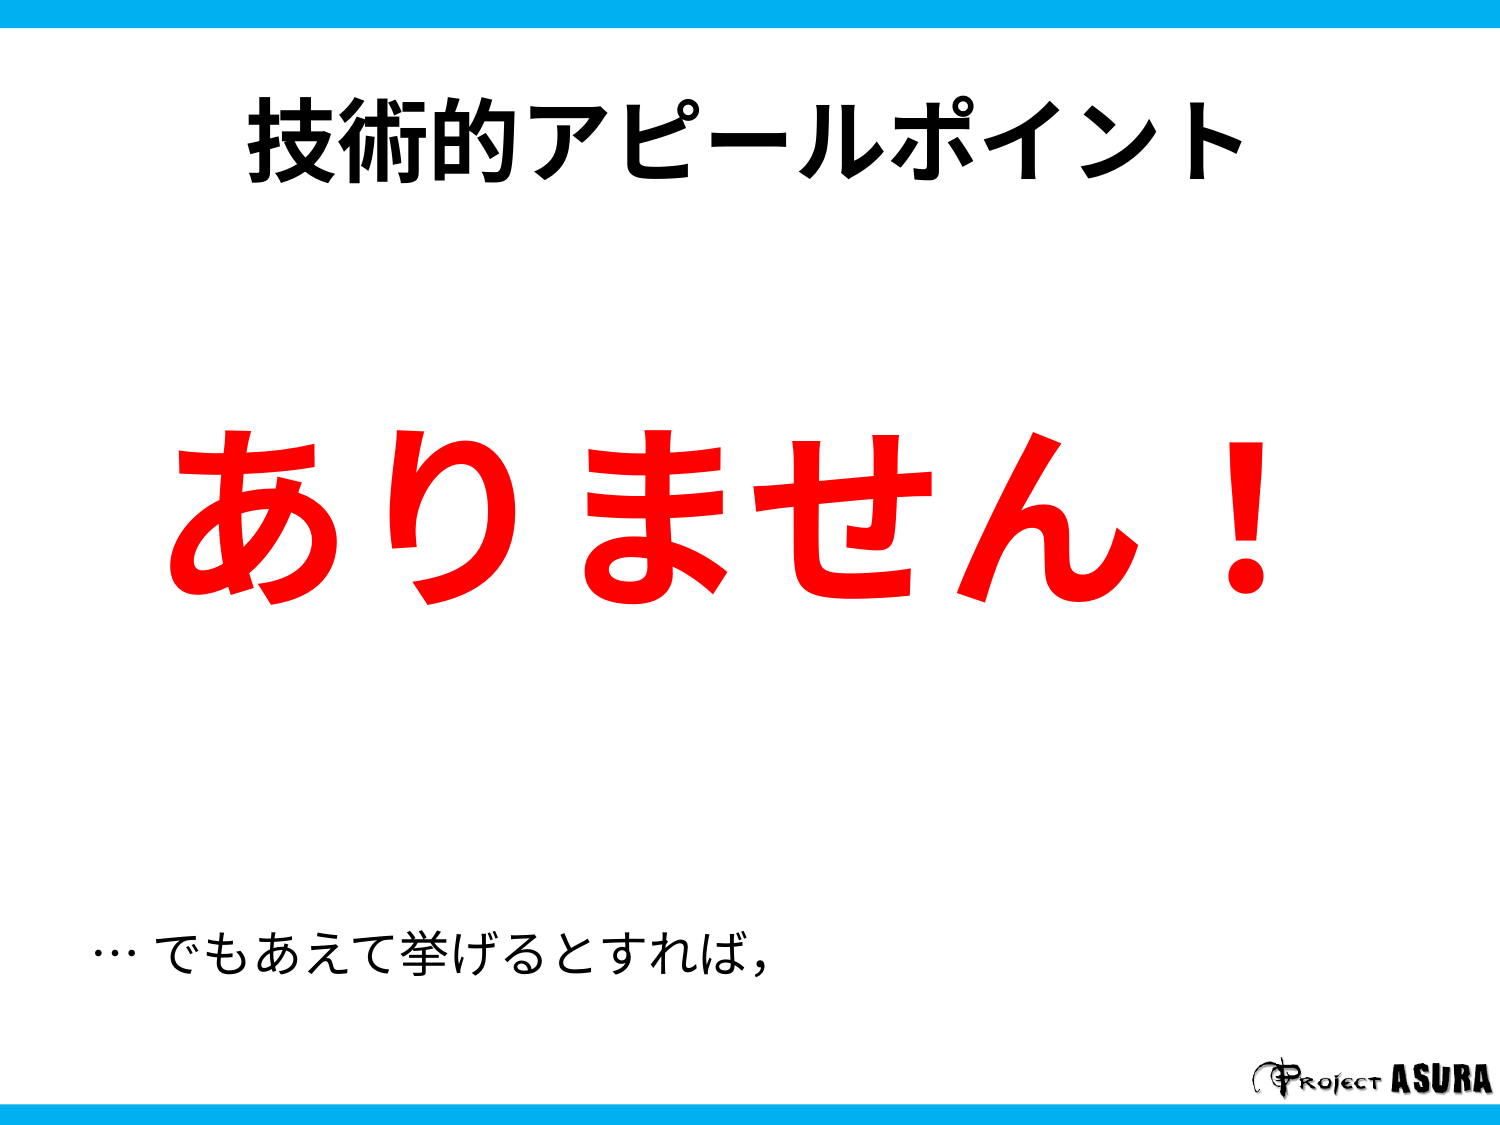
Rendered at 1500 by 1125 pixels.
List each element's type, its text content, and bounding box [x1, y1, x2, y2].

picture [1244, 1050, 1500, 1103]
list ありません！ …でもあえて挙げるとすれば， [75, 385, 1425, 1047]
title 技術的アピールポイント [75, 45, 1425, 233]
